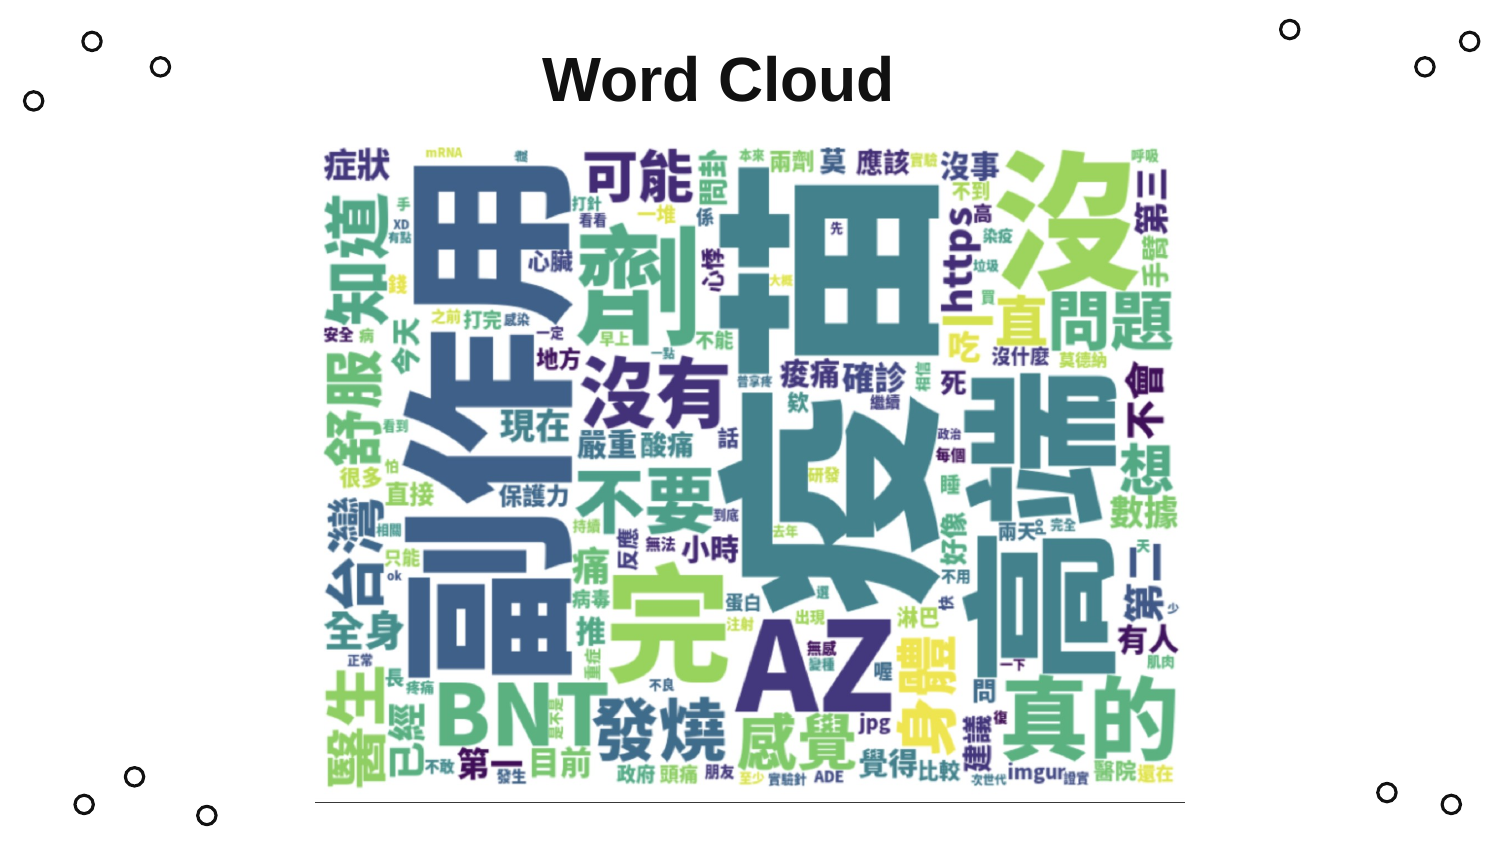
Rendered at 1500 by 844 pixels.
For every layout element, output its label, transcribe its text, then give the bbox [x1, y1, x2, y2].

picture [315, 137, 1185, 803]
text_box Word Cloud [473, 24, 966, 130]
